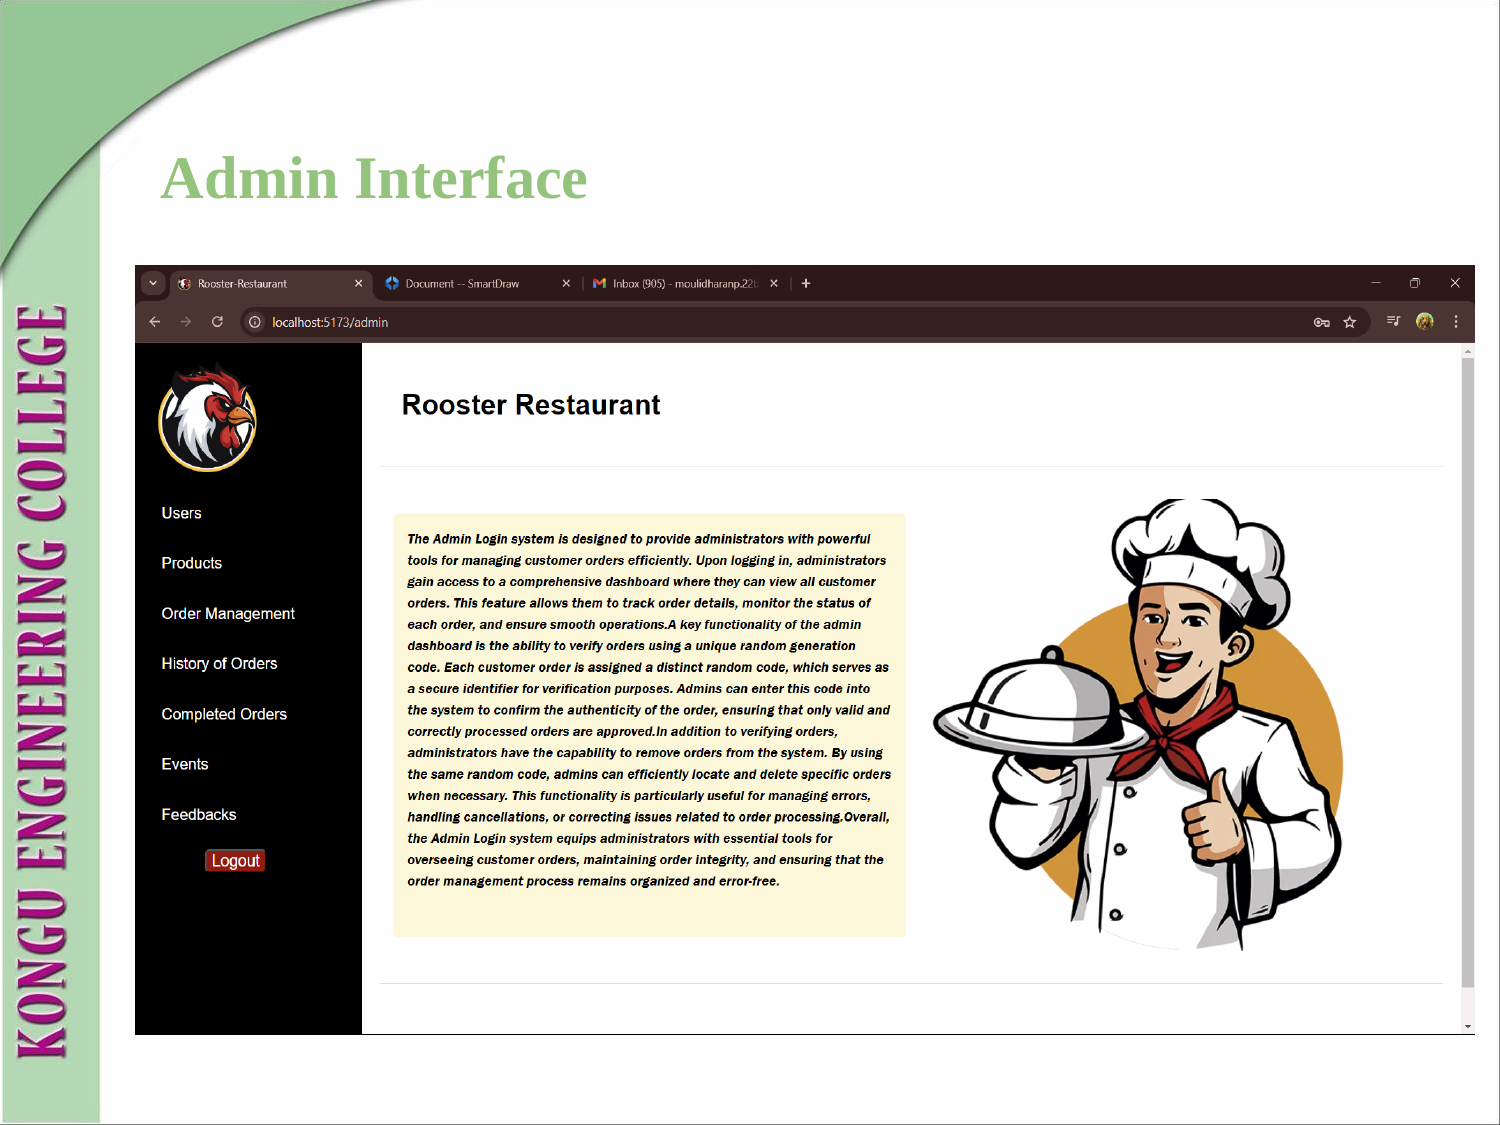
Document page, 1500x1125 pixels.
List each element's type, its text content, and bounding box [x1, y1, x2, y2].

picture [0, 0, 1500, 1125]
title Admin Interface [160, 138, 668, 263]
